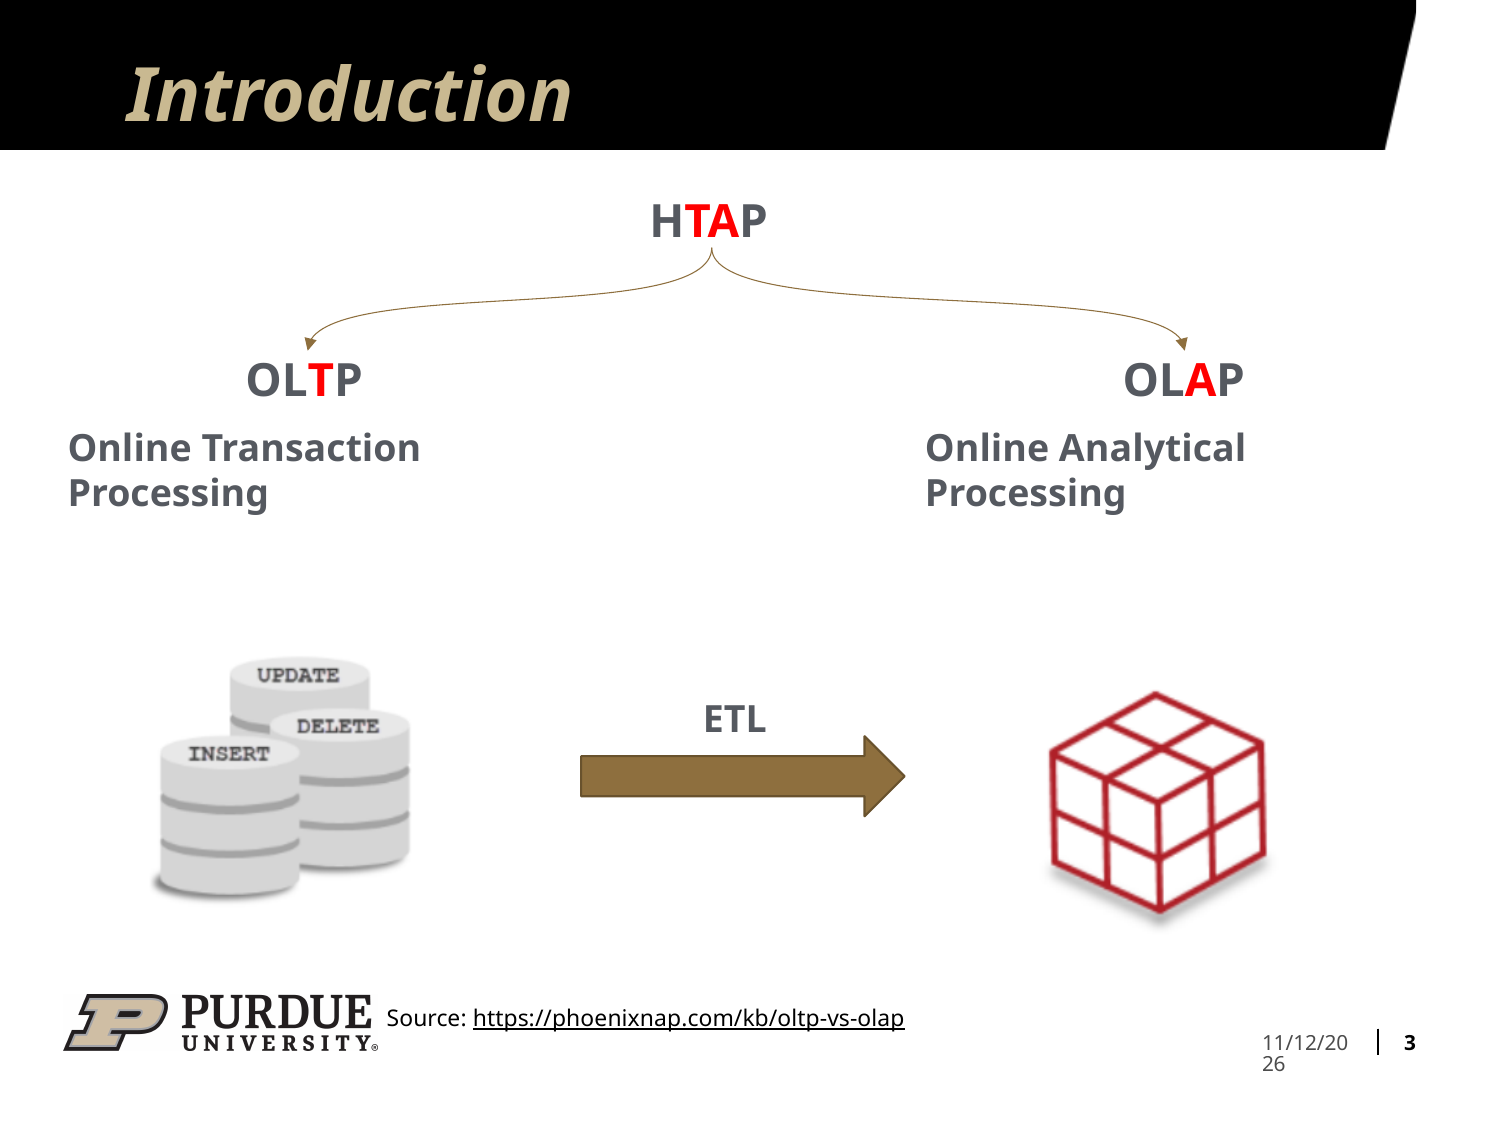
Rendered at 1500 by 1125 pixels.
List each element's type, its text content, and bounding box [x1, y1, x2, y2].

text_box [581, 695, 905, 817]
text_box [711, 247, 1445, 960]
slide_number 3 [1380, 1033, 1441, 1074]
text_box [67, 247, 711, 931]
text_box Source: https://phoenixnap.com/kb/oltp-vs-olap [371, 995, 1438, 1042]
subtitle HTAP [649, 191, 775, 247]
title Introduction [124, 53, 1266, 144]
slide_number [1247, 1042, 1375, 1071]
picture [63, 994, 378, 1051]
